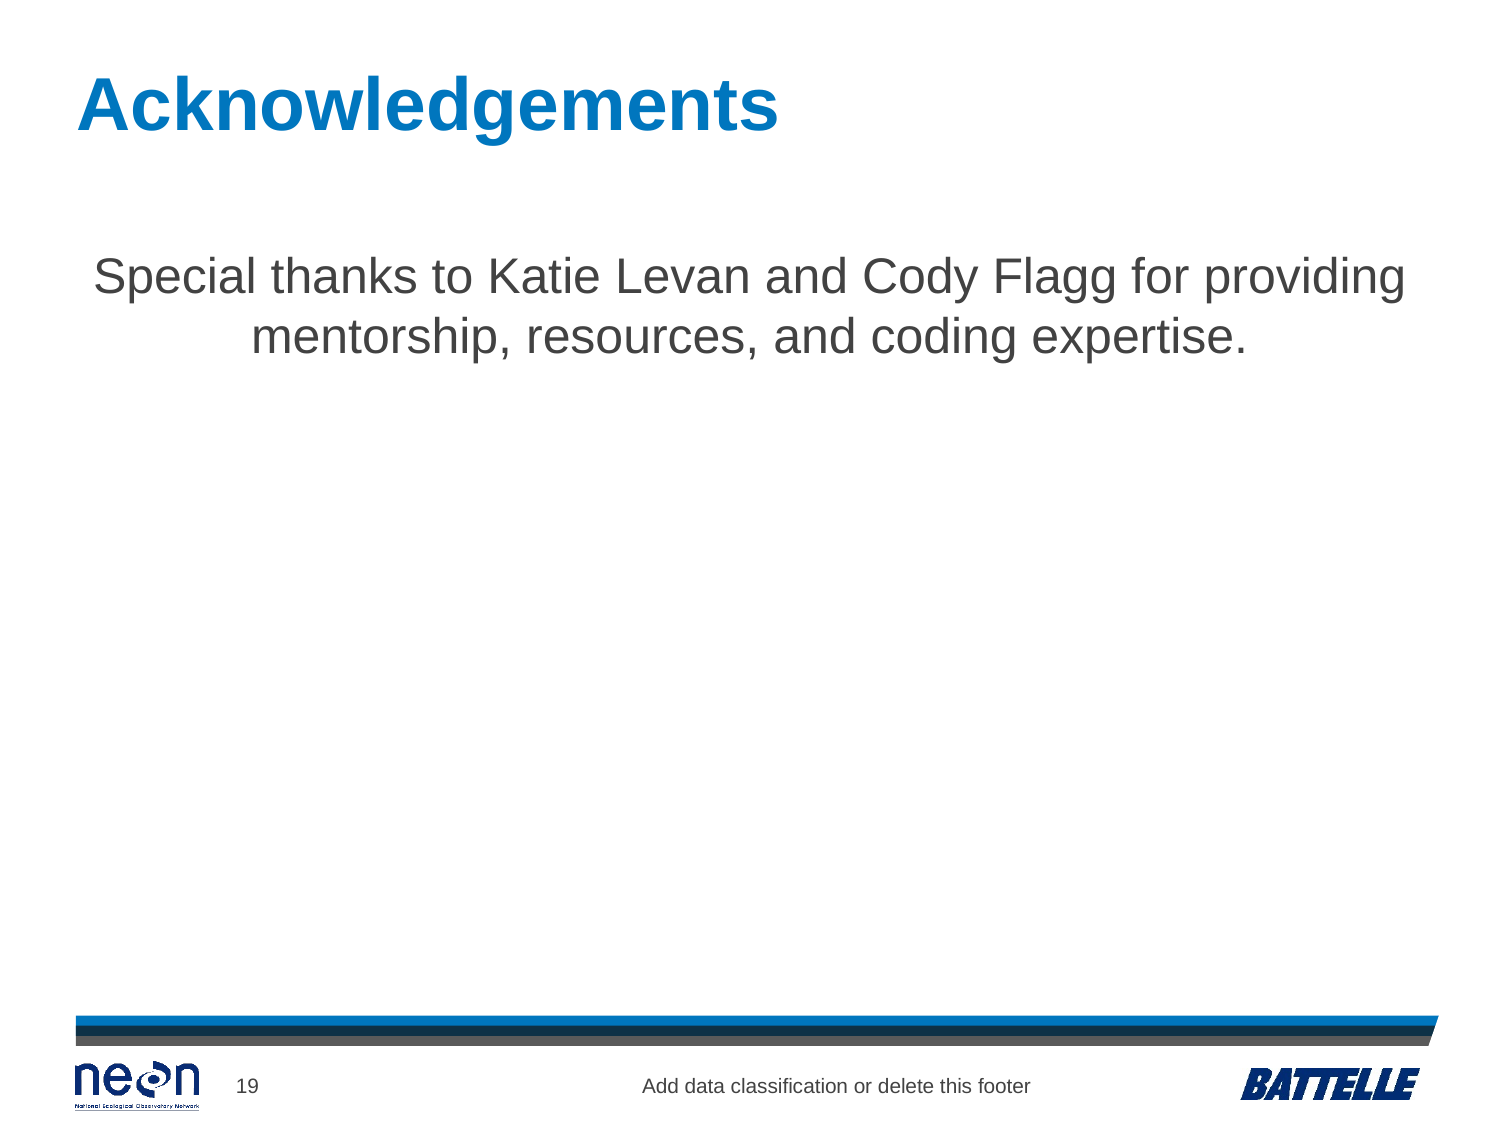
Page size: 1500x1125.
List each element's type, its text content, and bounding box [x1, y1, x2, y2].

slide_number 19 [235, 1068, 328, 1102]
list Special thanks to Katie Levan and Cody Flagg for providing mentorship, resources, and coding expertise. [76, 243, 1424, 1004]
footer Add data classification or delete this footer [446, 1068, 1227, 1103]
picture [75, 1061, 199, 1111]
picture [1240, 1068, 1420, 1100]
title Acknowledgements [76, 68, 1424, 227]
